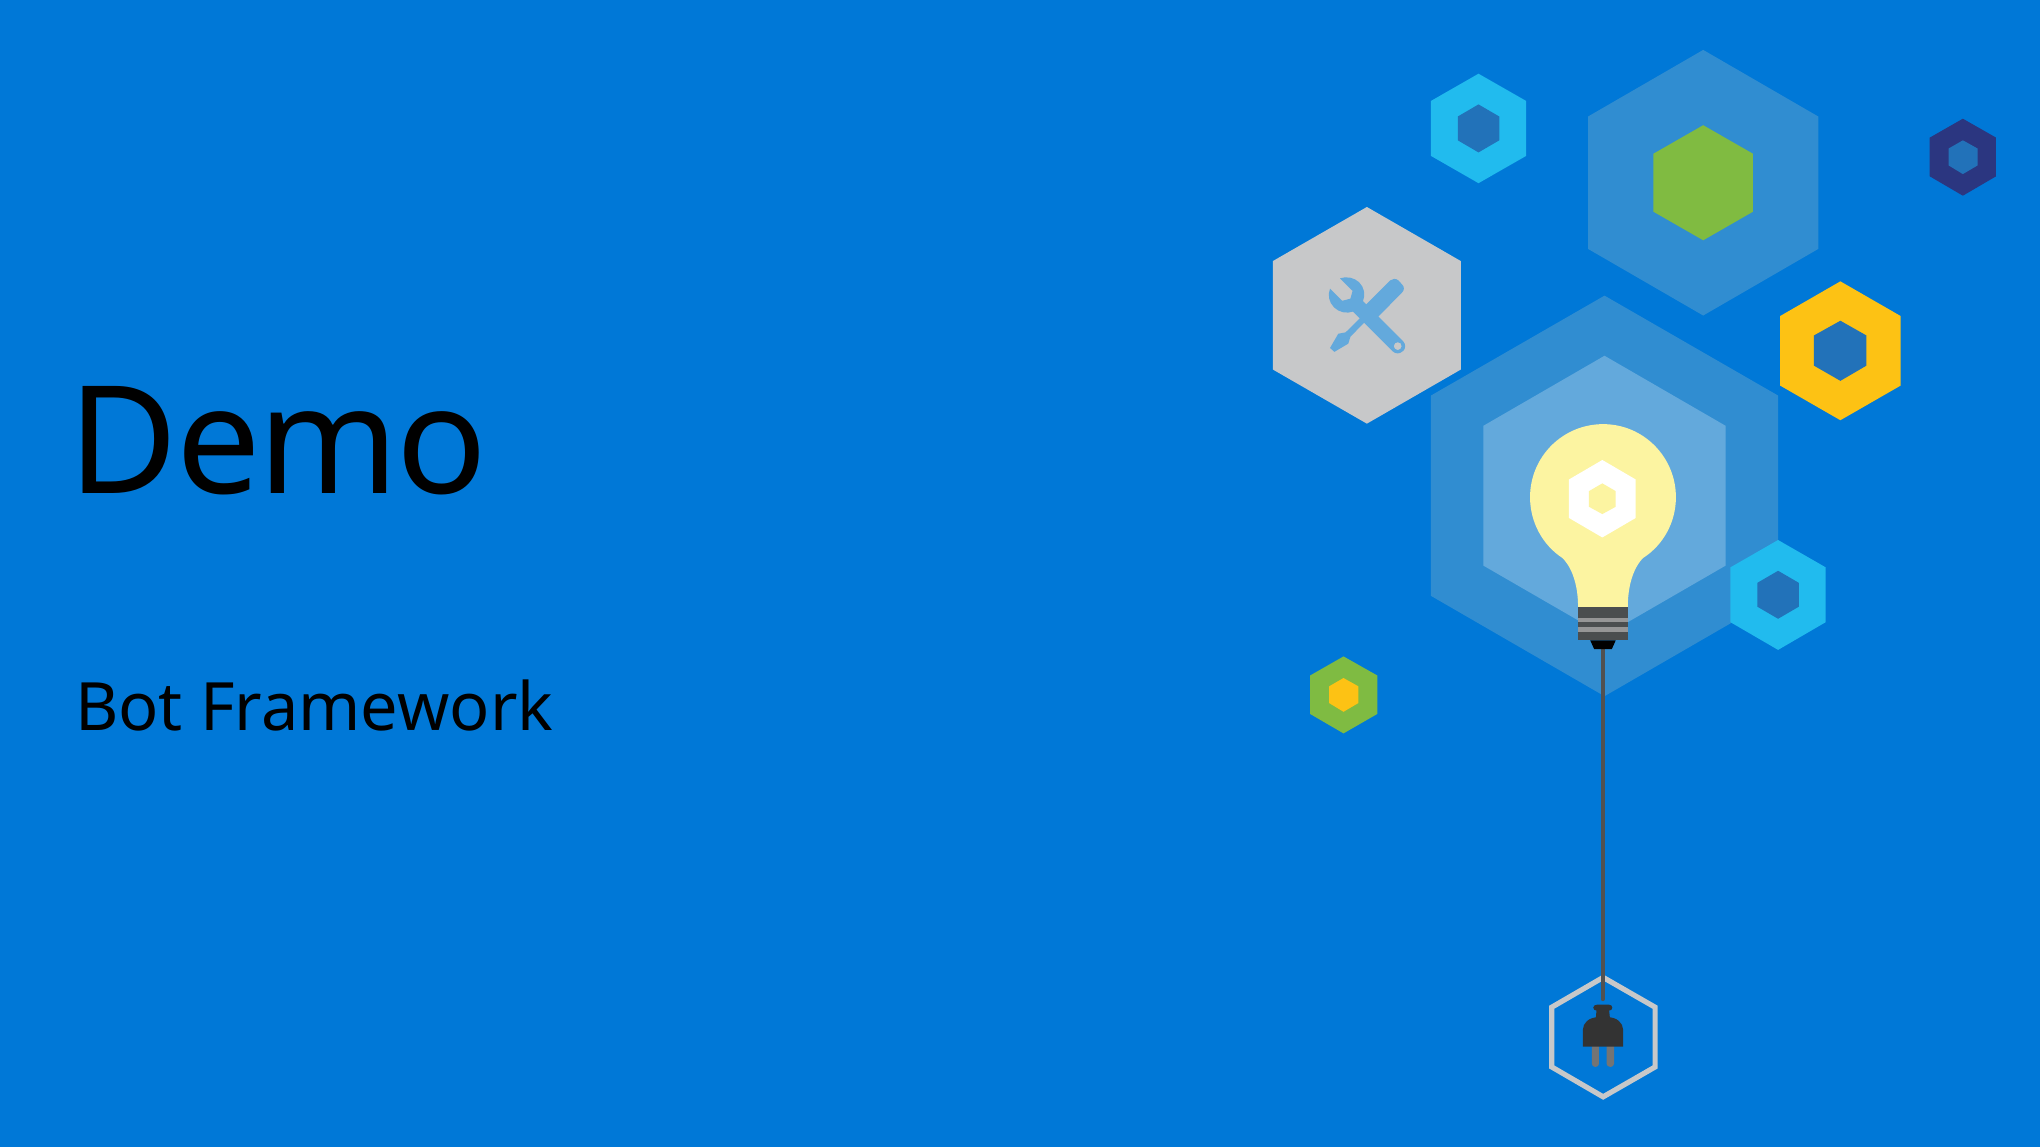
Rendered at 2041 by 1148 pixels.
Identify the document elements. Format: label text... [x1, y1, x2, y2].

title Demo [45, 348, 1246, 543]
list Bot Framework [45, 648, 1246, 770]
